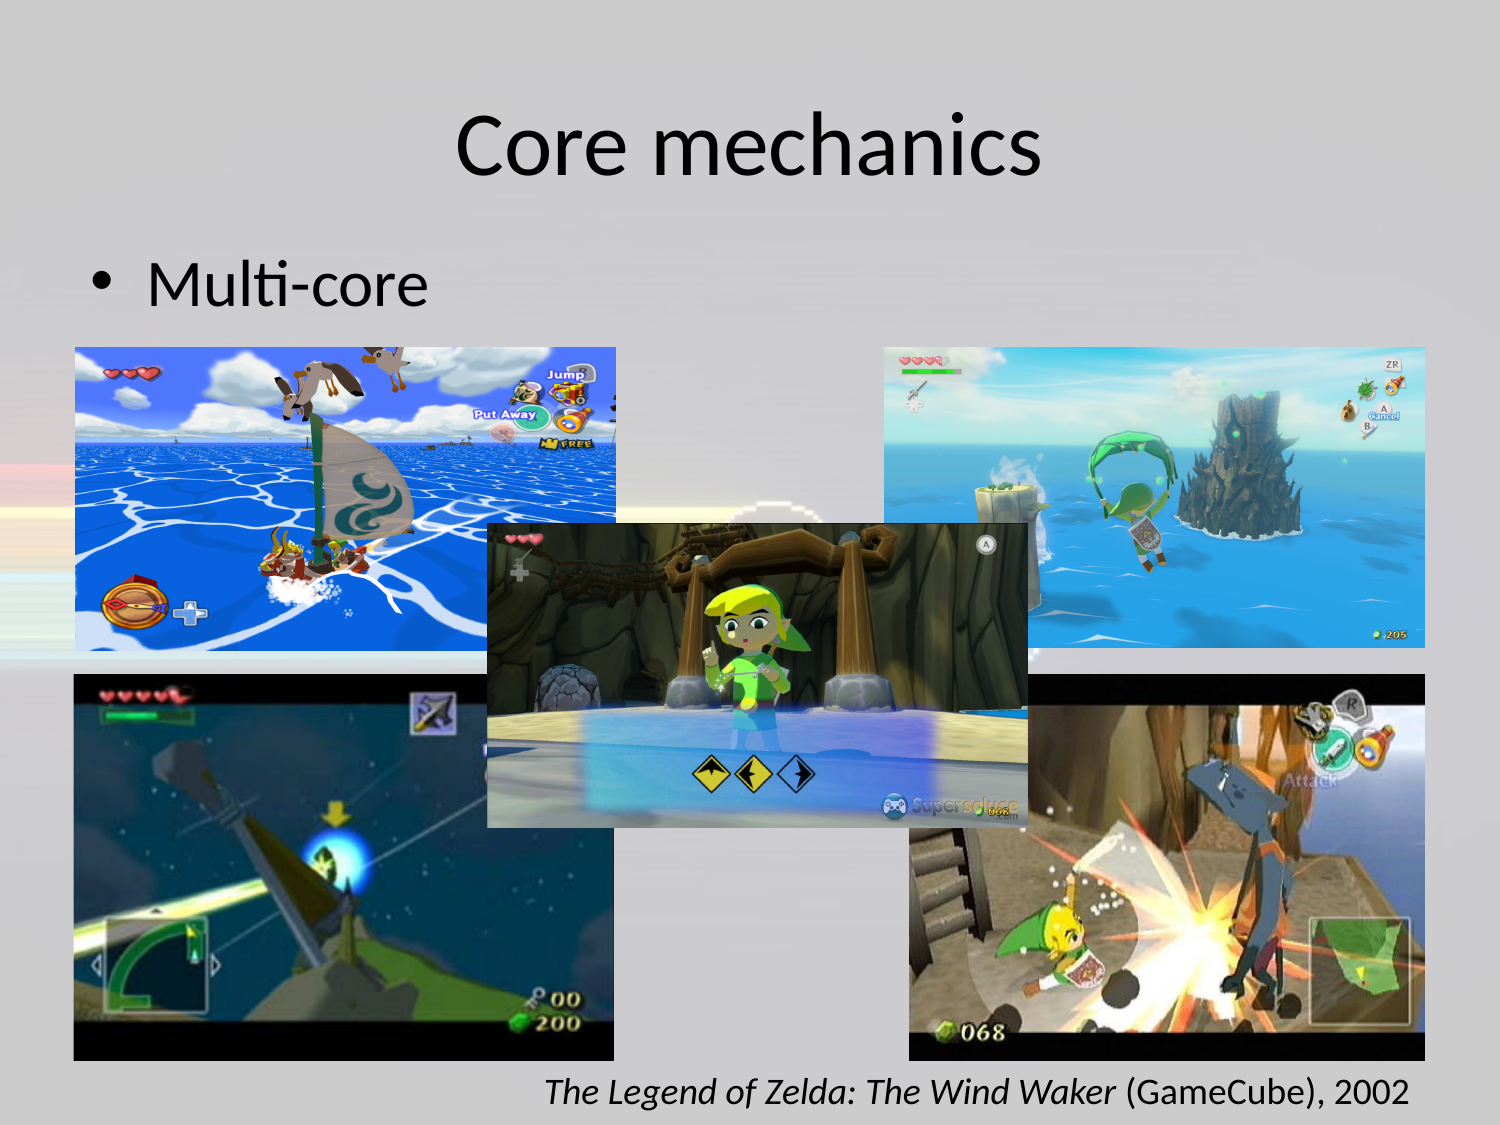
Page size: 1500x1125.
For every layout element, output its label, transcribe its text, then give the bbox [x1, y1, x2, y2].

text_box Multi-core [75, 231, 988, 346]
title Core mechanics [75, 45, 1425, 233]
picture [73, 346, 1426, 1062]
text_box The Legend of Zelda: The Wind Waker (GameCube), 2002 [487, 1059, 1425, 1120]
